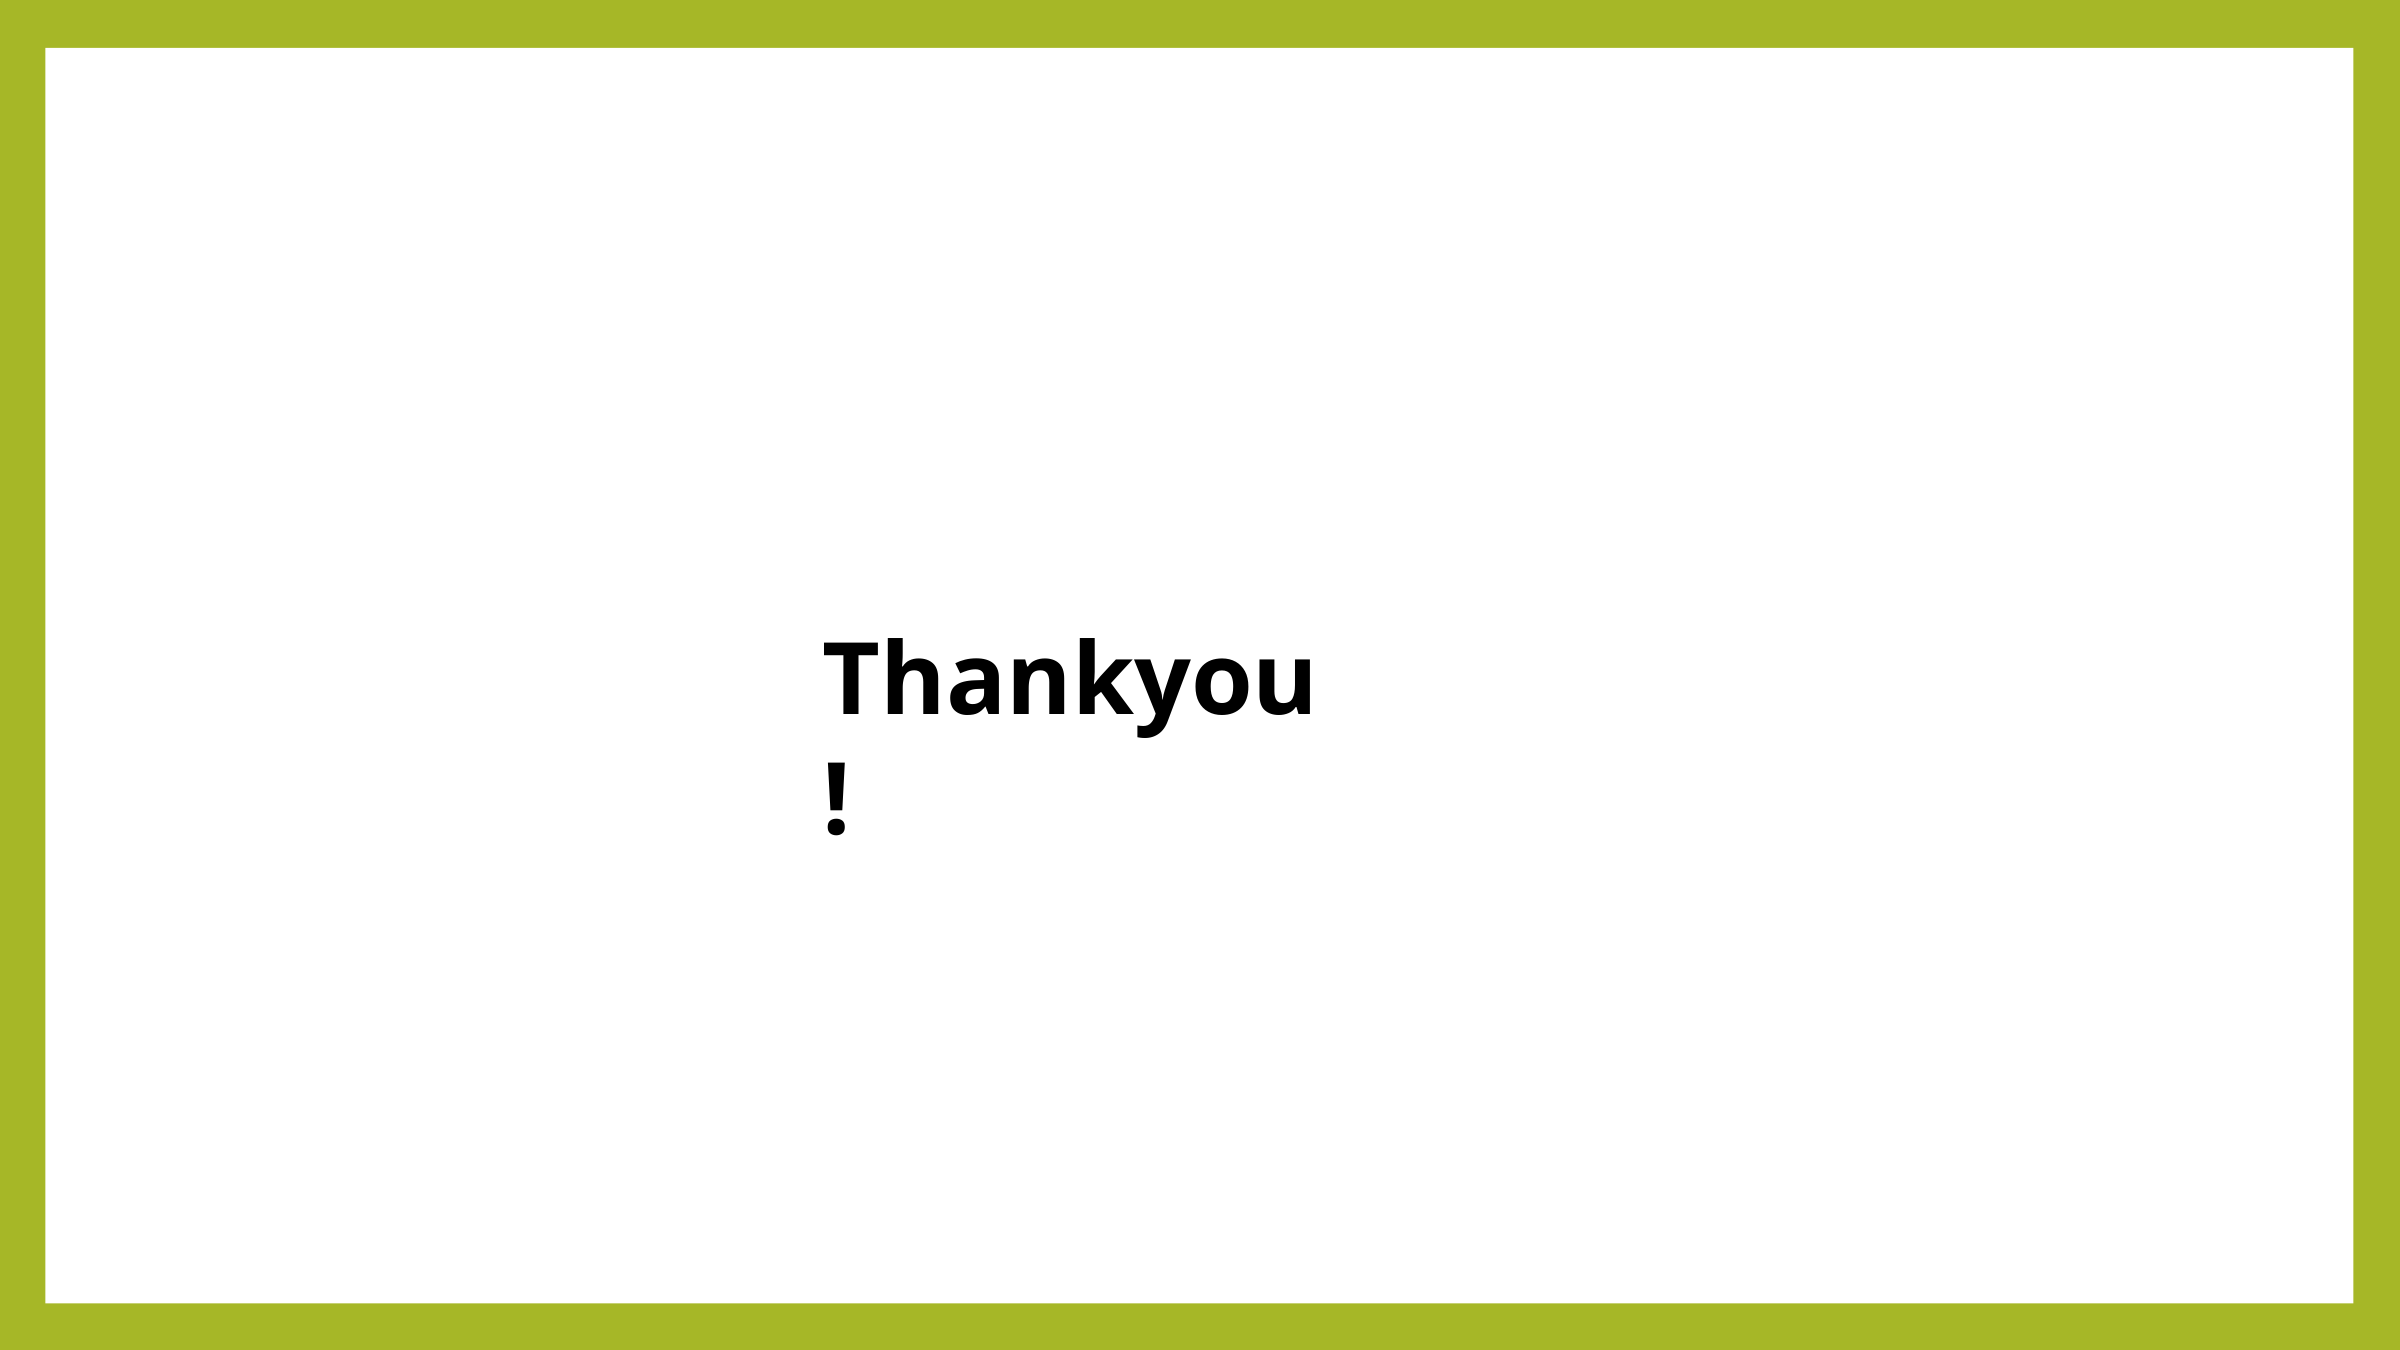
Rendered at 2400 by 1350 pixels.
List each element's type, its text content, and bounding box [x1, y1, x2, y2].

text_box Thankyou! [807, 607, 1350, 863]
